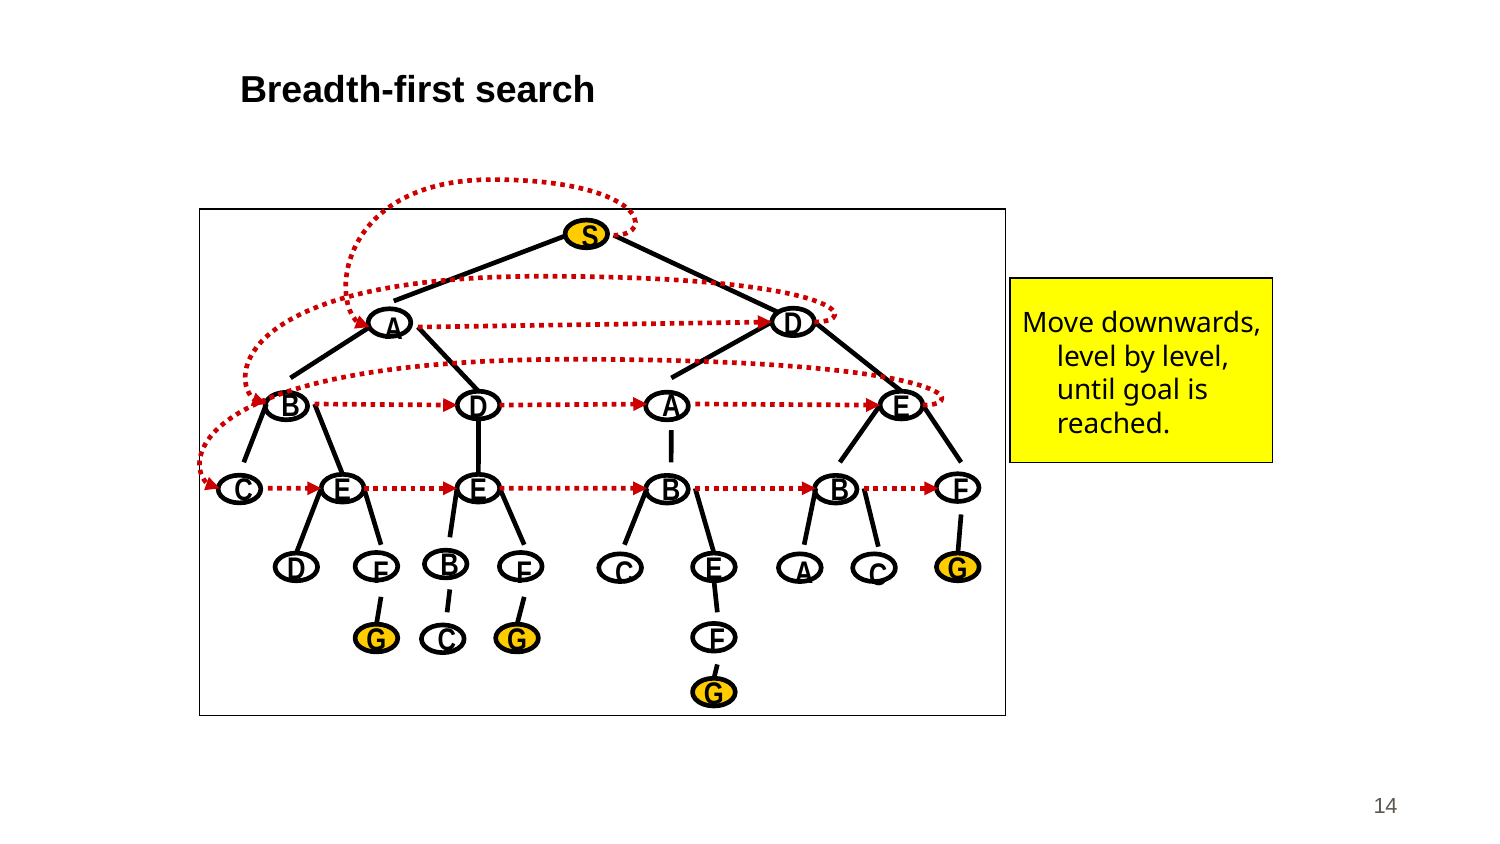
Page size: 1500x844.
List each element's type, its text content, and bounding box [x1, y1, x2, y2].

text_box [1012, 278, 1273, 296]
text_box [199, 208, 1006, 716]
slide_number 14 [1099, 768, 1413, 826]
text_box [369, 235, 615, 320]
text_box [265, 321, 815, 403]
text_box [219, 404, 924, 489]
title Breadth-first search [224, 13, 1184, 118]
text_box Move downwards, level by level, until goal is reached. [1012, 296, 1292, 607]
